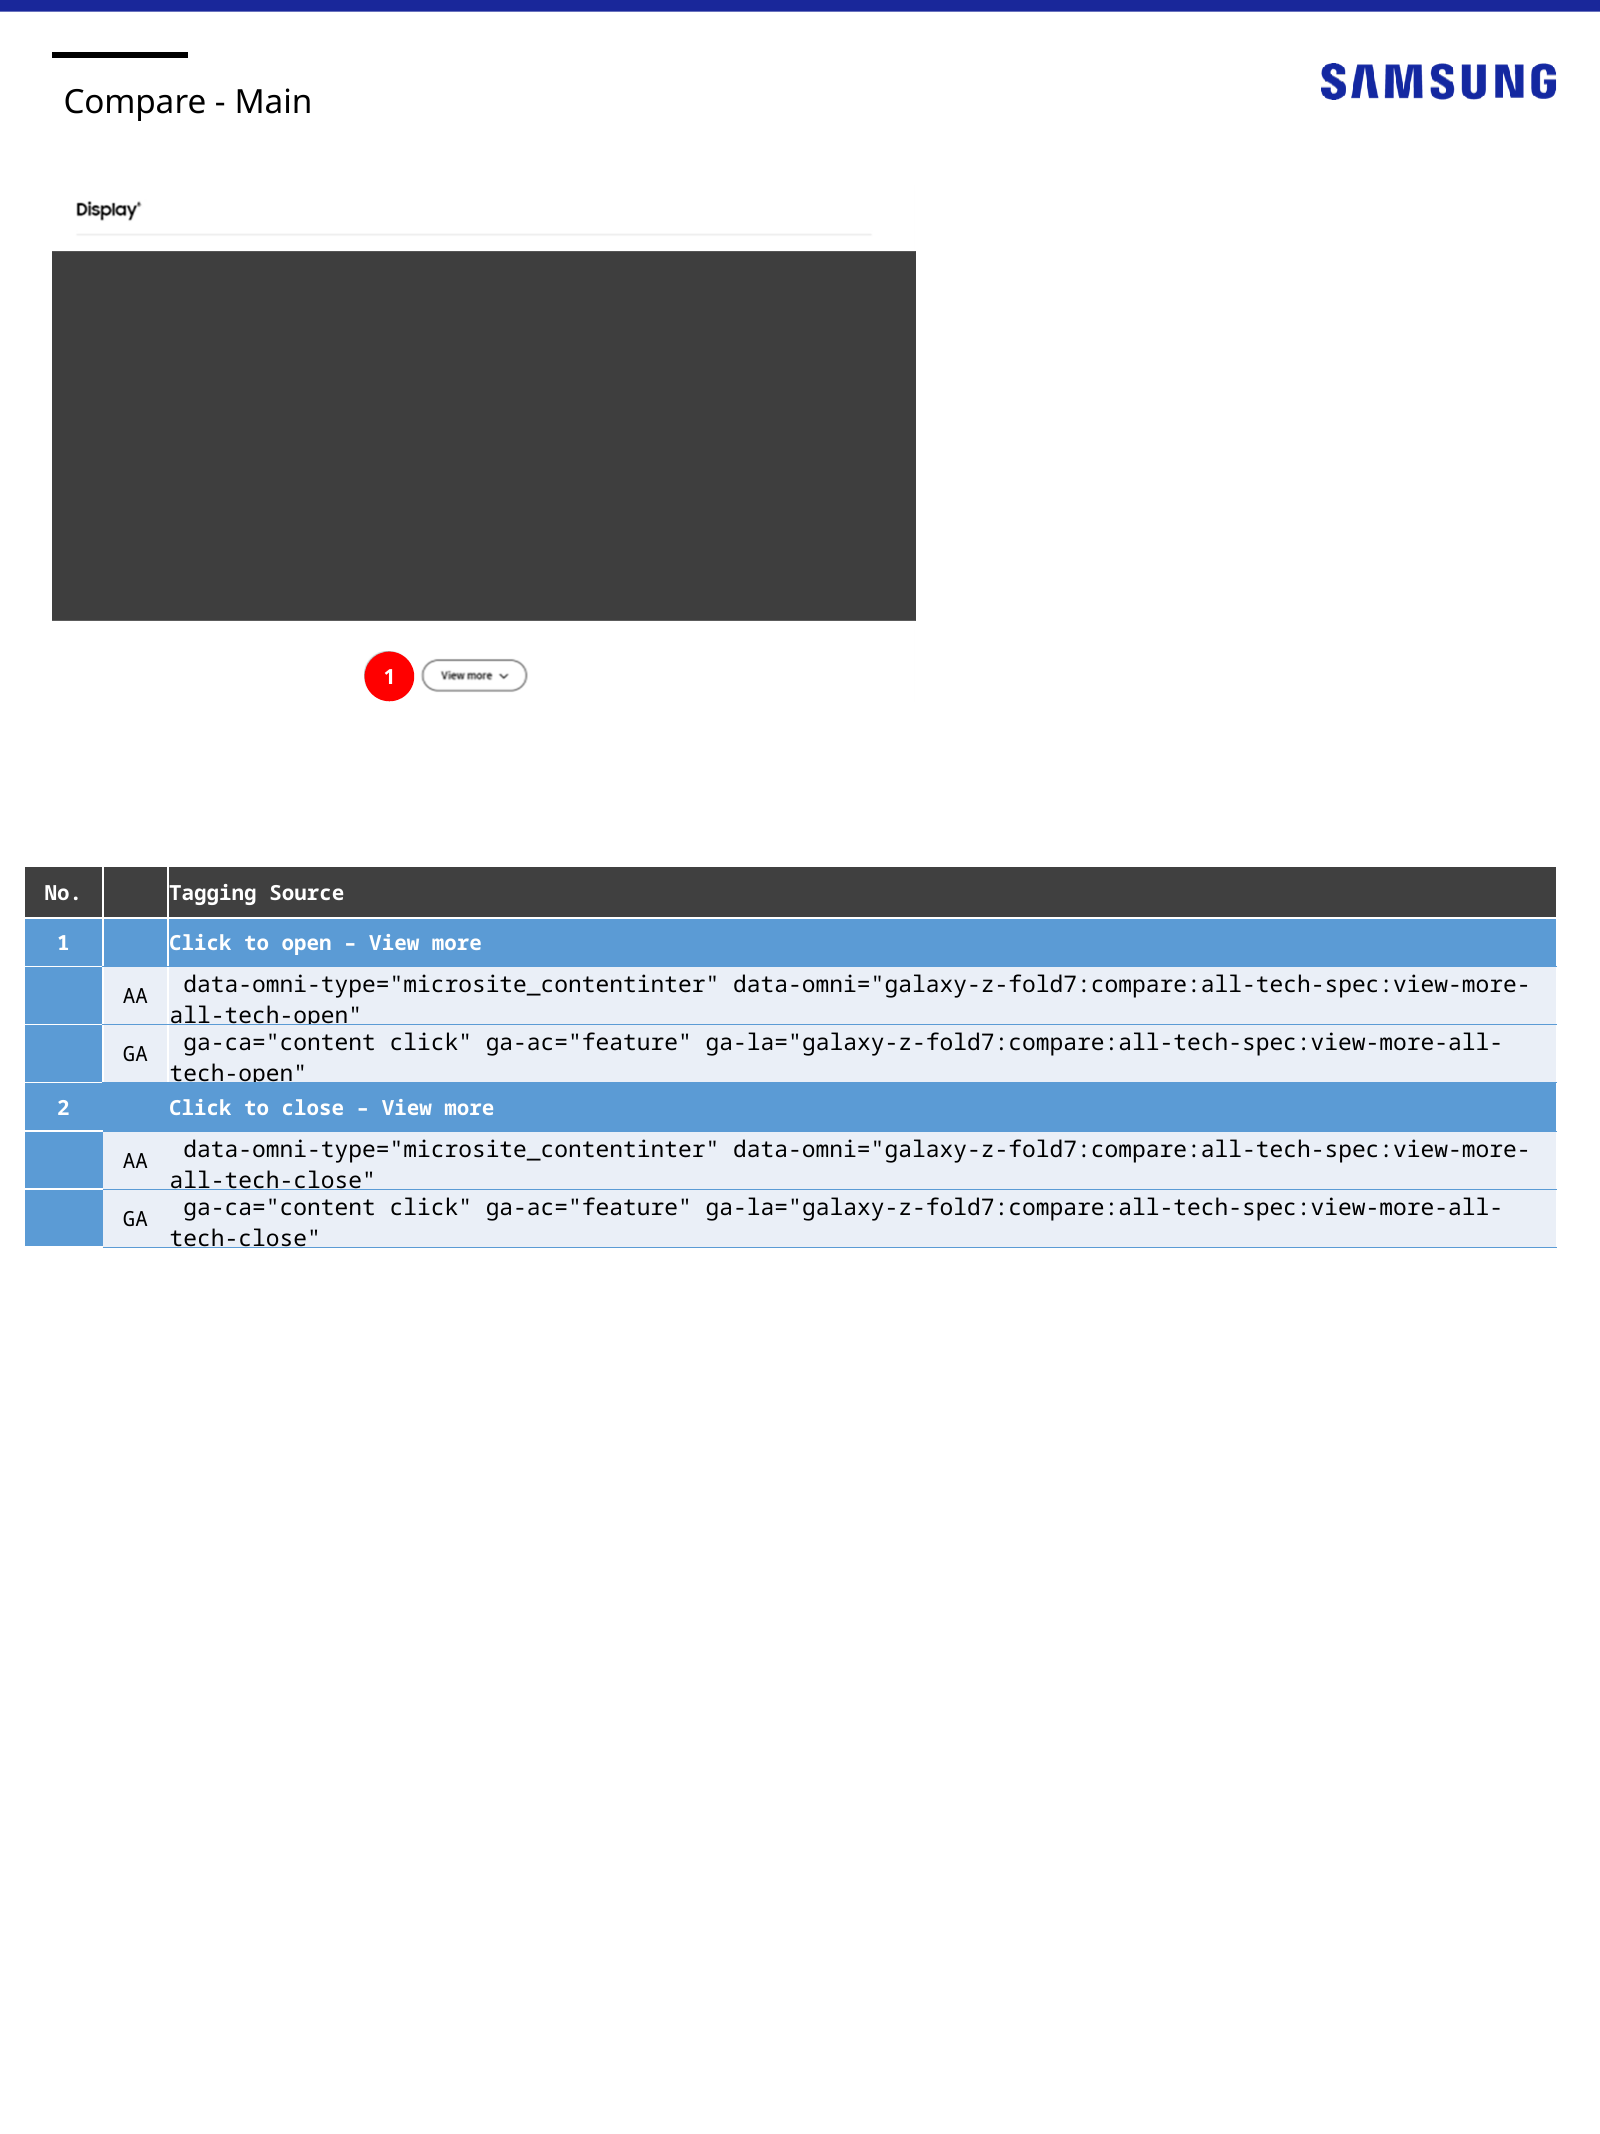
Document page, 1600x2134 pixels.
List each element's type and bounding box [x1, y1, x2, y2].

table_header [25, 867, 102, 917]
table_cell [25, 1025, 102, 1082]
table_header [104, 867, 167, 917]
table_header [169, 867, 1556, 917]
table_cell [169, 919, 1556, 966]
table_cell [25, 919, 102, 966]
picture [1321, 63, 1557, 100]
picture [50, 184, 916, 702]
table_cell [104, 967, 167, 1024]
table_cell [25, 1132, 1556, 1189]
table_cell [25, 1190, 1556, 1247]
table_cell [25, 1083, 1556, 1131]
text_box [48, 65, 329, 135]
text_box [364, 651, 415, 702]
table_cell [169, 967, 1556, 1024]
table_cell [104, 1025, 167, 1082]
table_cell [104, 919, 167, 966]
table_cell [169, 1025, 1556, 1082]
table_cell [25, 967, 102, 1024]
